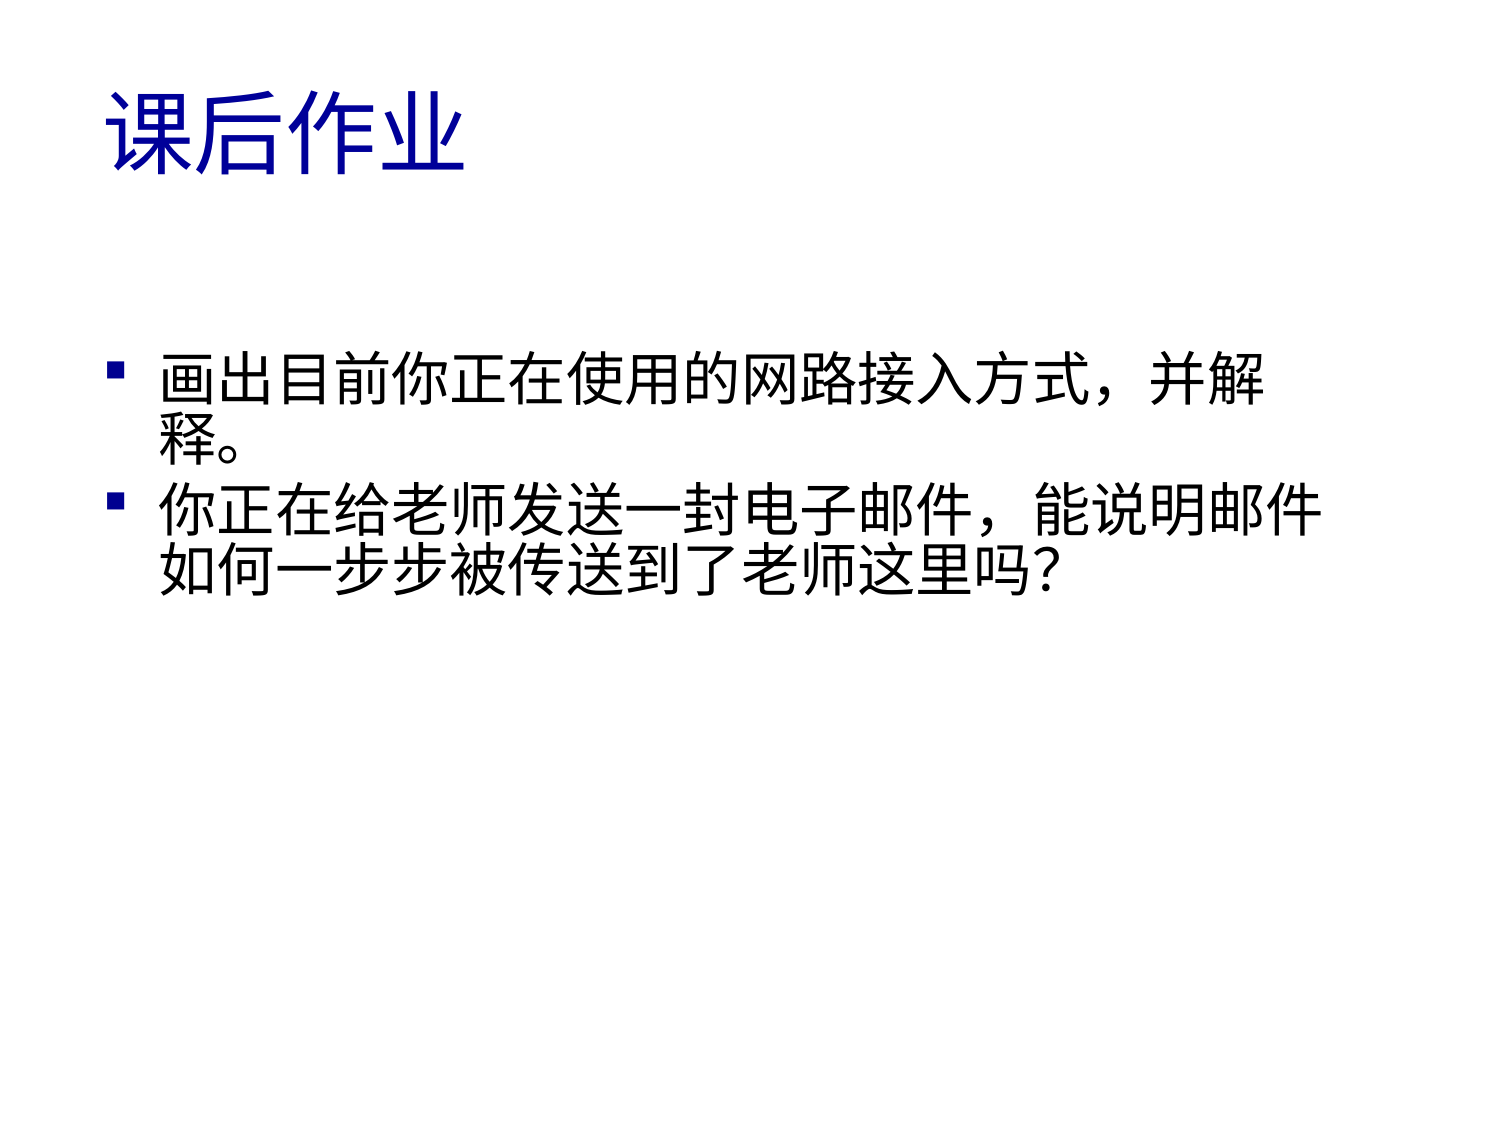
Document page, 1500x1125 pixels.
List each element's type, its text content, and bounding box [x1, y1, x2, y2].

list 画出目前你正在使用的网路接入方式，并解释。 你正在给老师发送一封电子邮件，能说明邮件如何一步步被传送到了老师这里吗？ [87, 264, 1363, 1028]
title 课后作业 [87, 37, 1363, 226]
